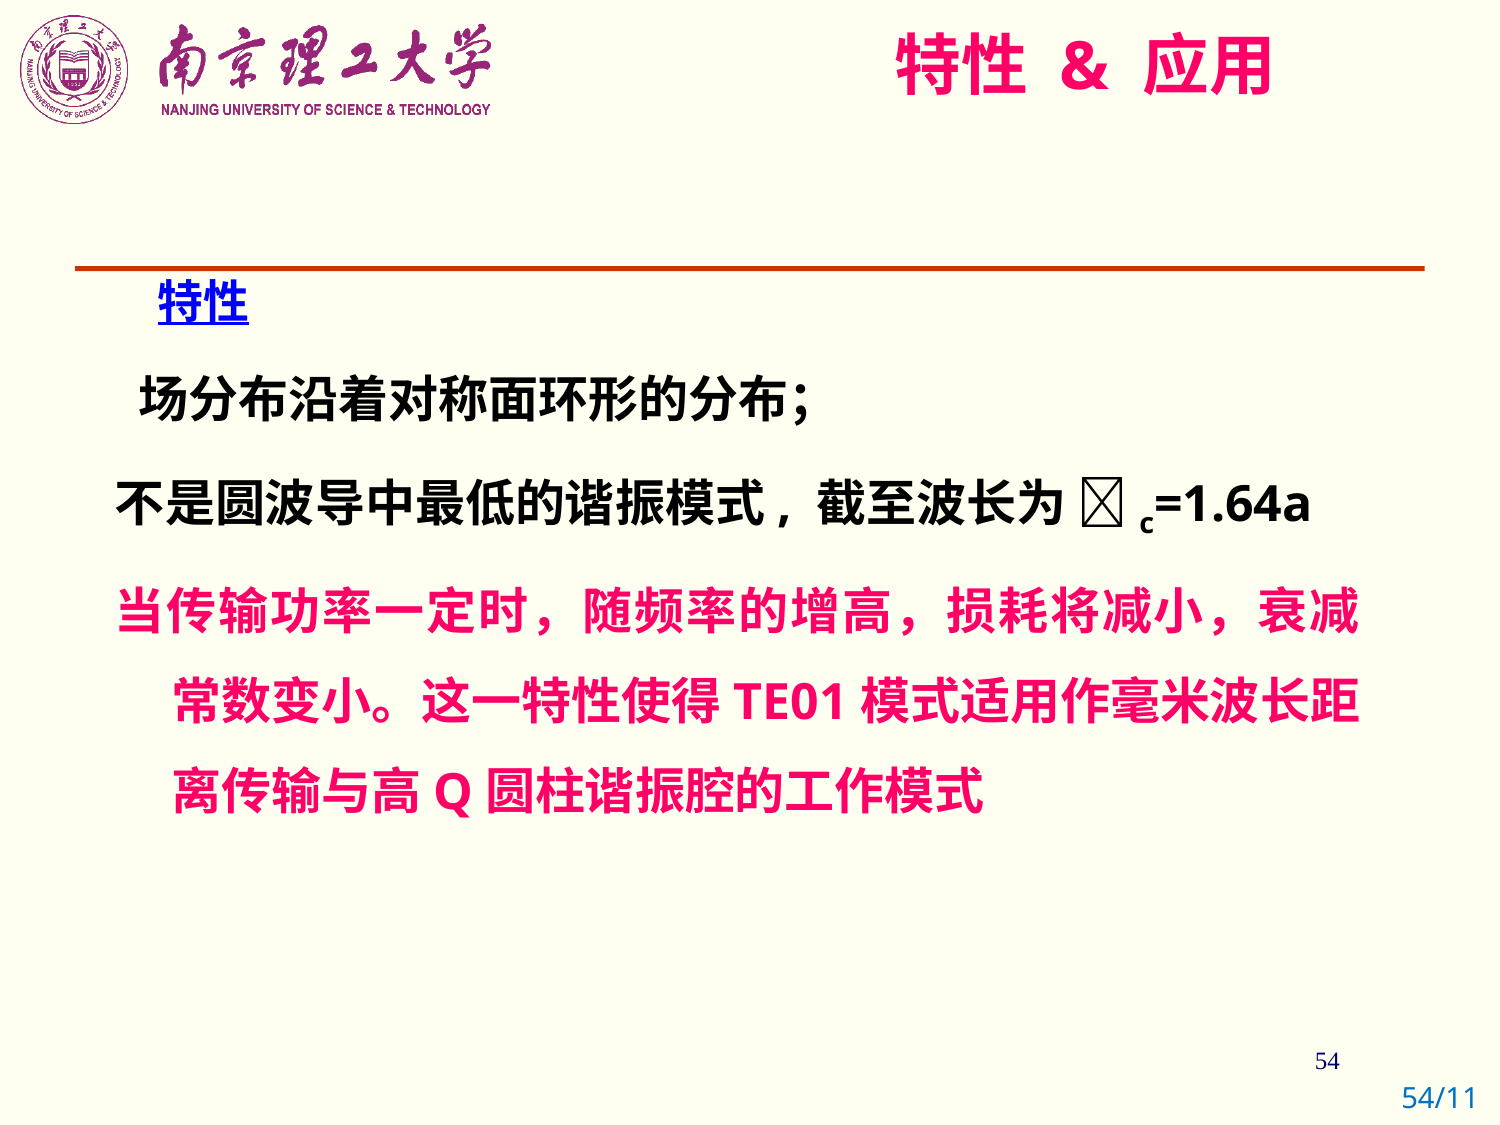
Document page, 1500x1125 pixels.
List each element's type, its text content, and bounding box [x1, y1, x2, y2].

title 特性 & 应用 [879, 19, 1386, 107]
picture [17, 15, 491, 126]
list 特性 场分布沿着对称面环形的分布； 不是圆波导中最低的谐振模式, 截至波长为 c=1.64a 当传输功率一定时，随频率的增高，损耗将减小，衰减常数变小。这一特性使得TE01模式适用作毫米波长距离传输与高Q圆柱谐振腔的工作模式 [99, 237, 1375, 1071]
slide_number 54/11 [1144, 1069, 1495, 1125]
